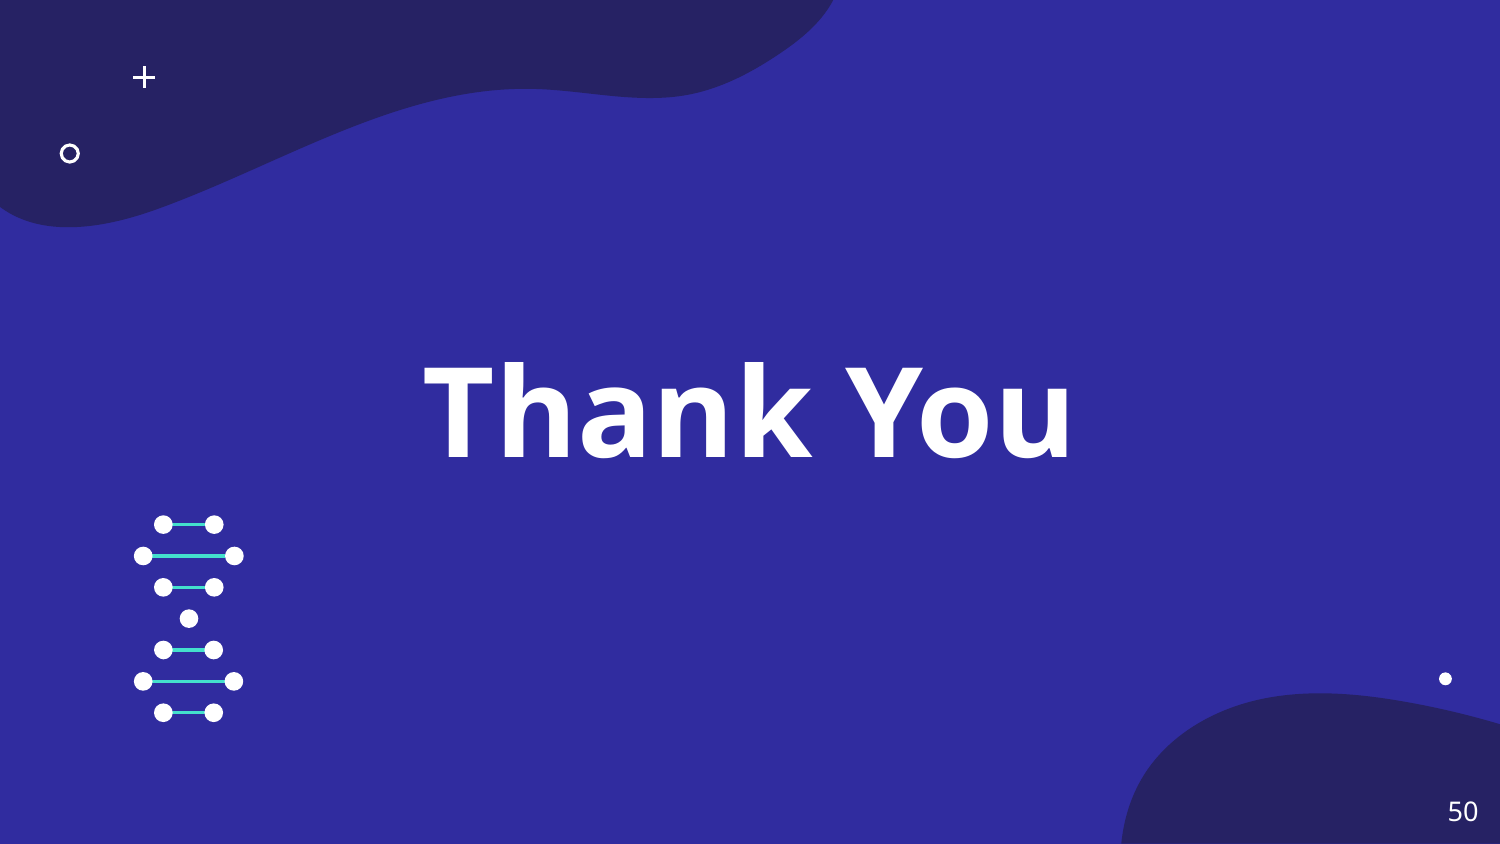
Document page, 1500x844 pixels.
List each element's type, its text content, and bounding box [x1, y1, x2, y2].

slide_number 50 [1403, 779, 1494, 844]
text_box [133, 515, 244, 723]
title Thank You [290, 214, 1210, 630]
